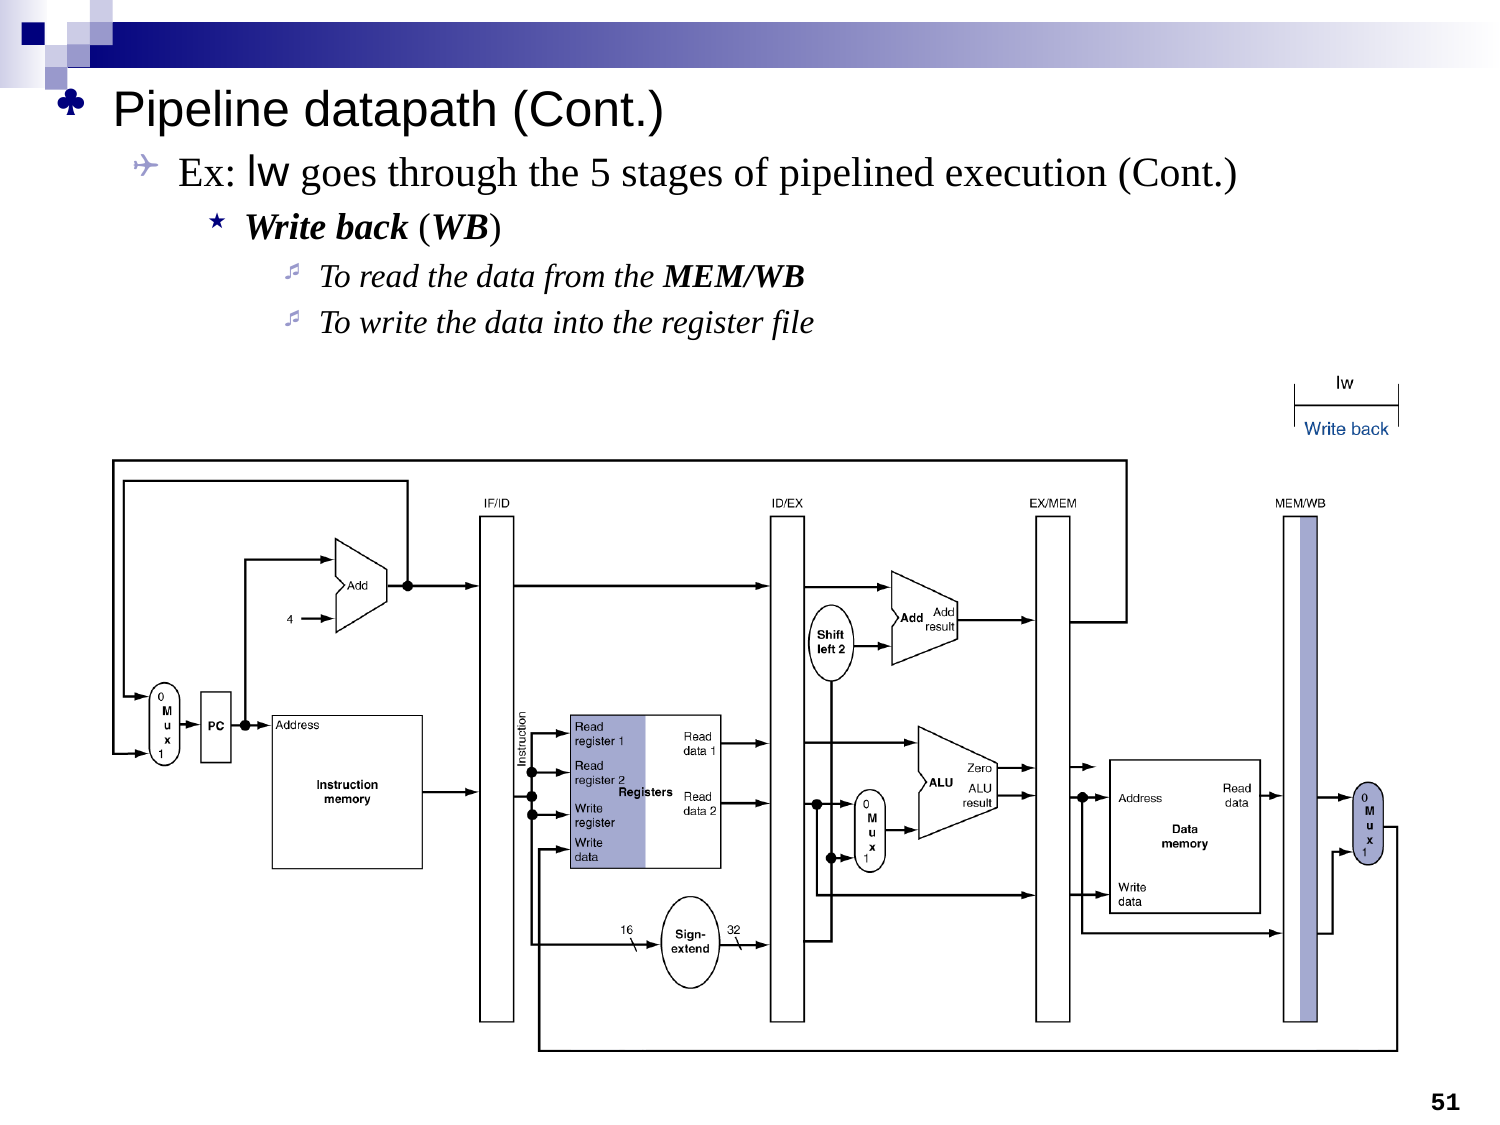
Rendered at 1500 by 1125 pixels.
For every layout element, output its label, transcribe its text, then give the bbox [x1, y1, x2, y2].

slide_number 51 [1393, 1082, 1498, 1118]
picture [111, 373, 1399, 1052]
list Pipeline datapath (Cont.) Ex: lw goes through the 5 stages of pipelined execution (Cont.) Write back (WB) To read the data from the MEM/WB To write the data into the register file [41, 69, 1471, 362]
